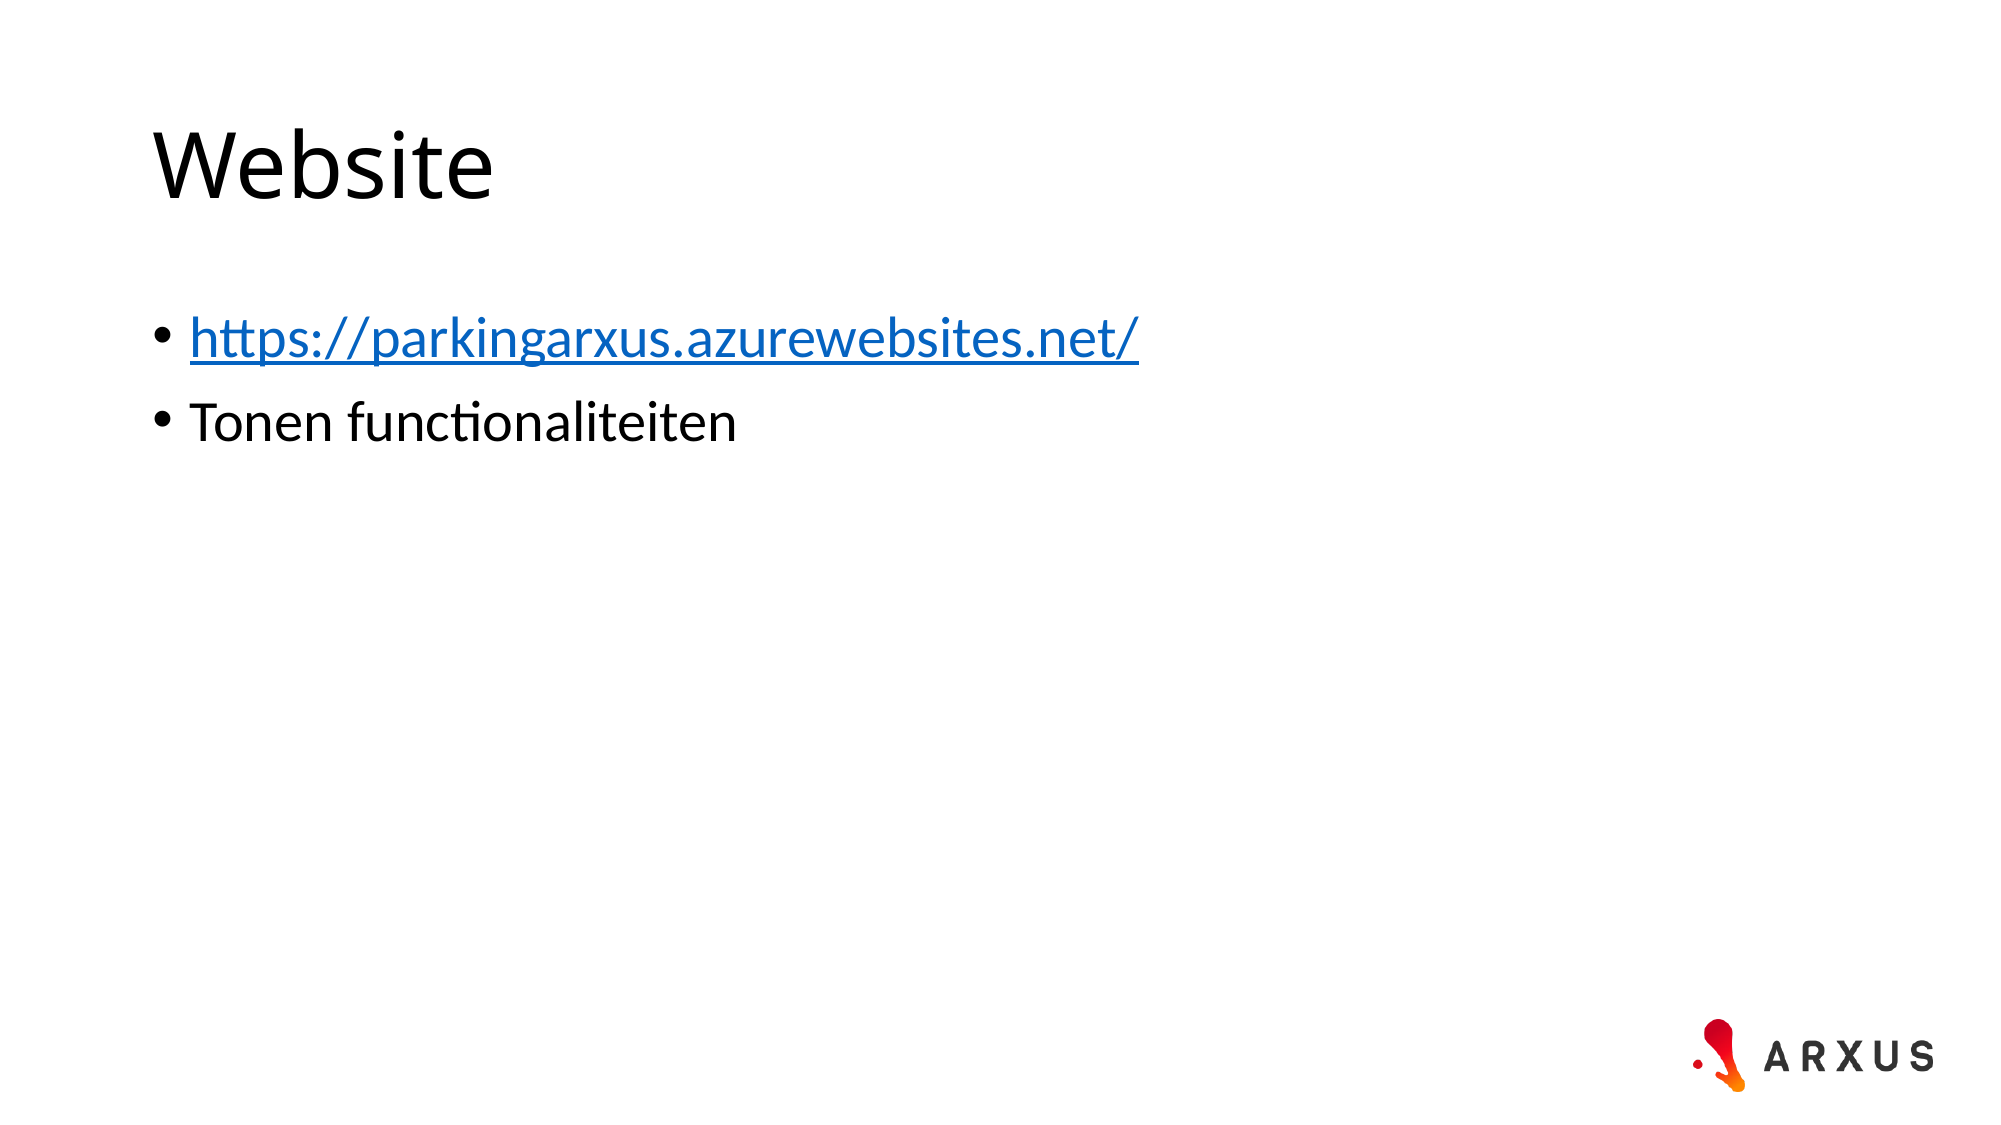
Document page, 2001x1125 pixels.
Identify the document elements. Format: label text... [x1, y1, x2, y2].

list https://parkingarxus.azurewebsites.net/ Tonen functionaliteiten [137, 299, 1863, 1014]
picture [1693, 1019, 1933, 1092]
title Website [137, 59, 1863, 278]
